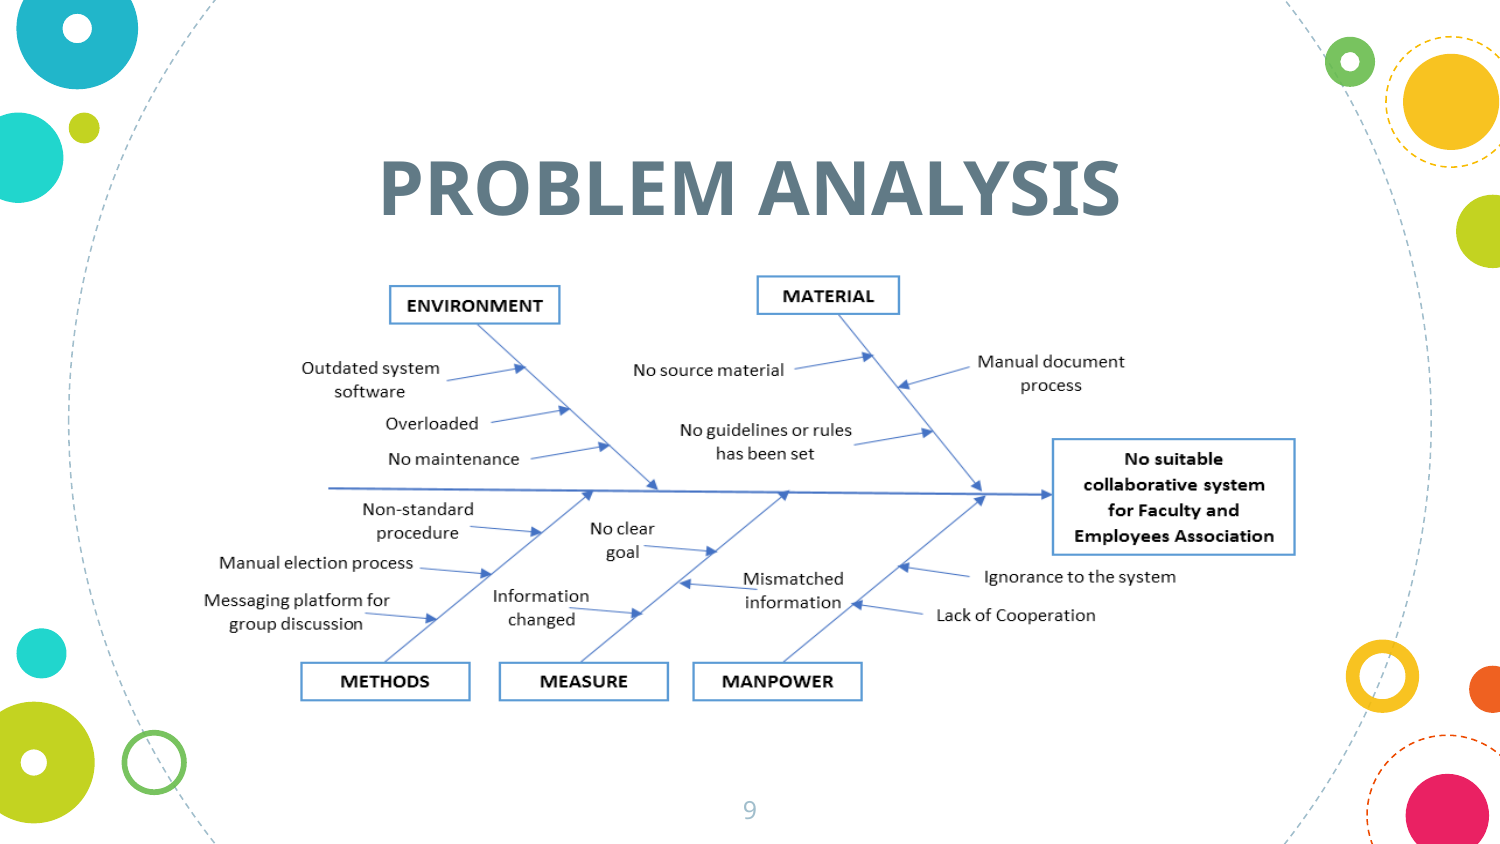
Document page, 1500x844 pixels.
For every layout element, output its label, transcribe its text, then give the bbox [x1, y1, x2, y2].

picture [185, 238, 1315, 739]
slide_number 9 [711, 779, 789, 844]
text_box PROBLEM ANALYSIS [121, 132, 1379, 238]
